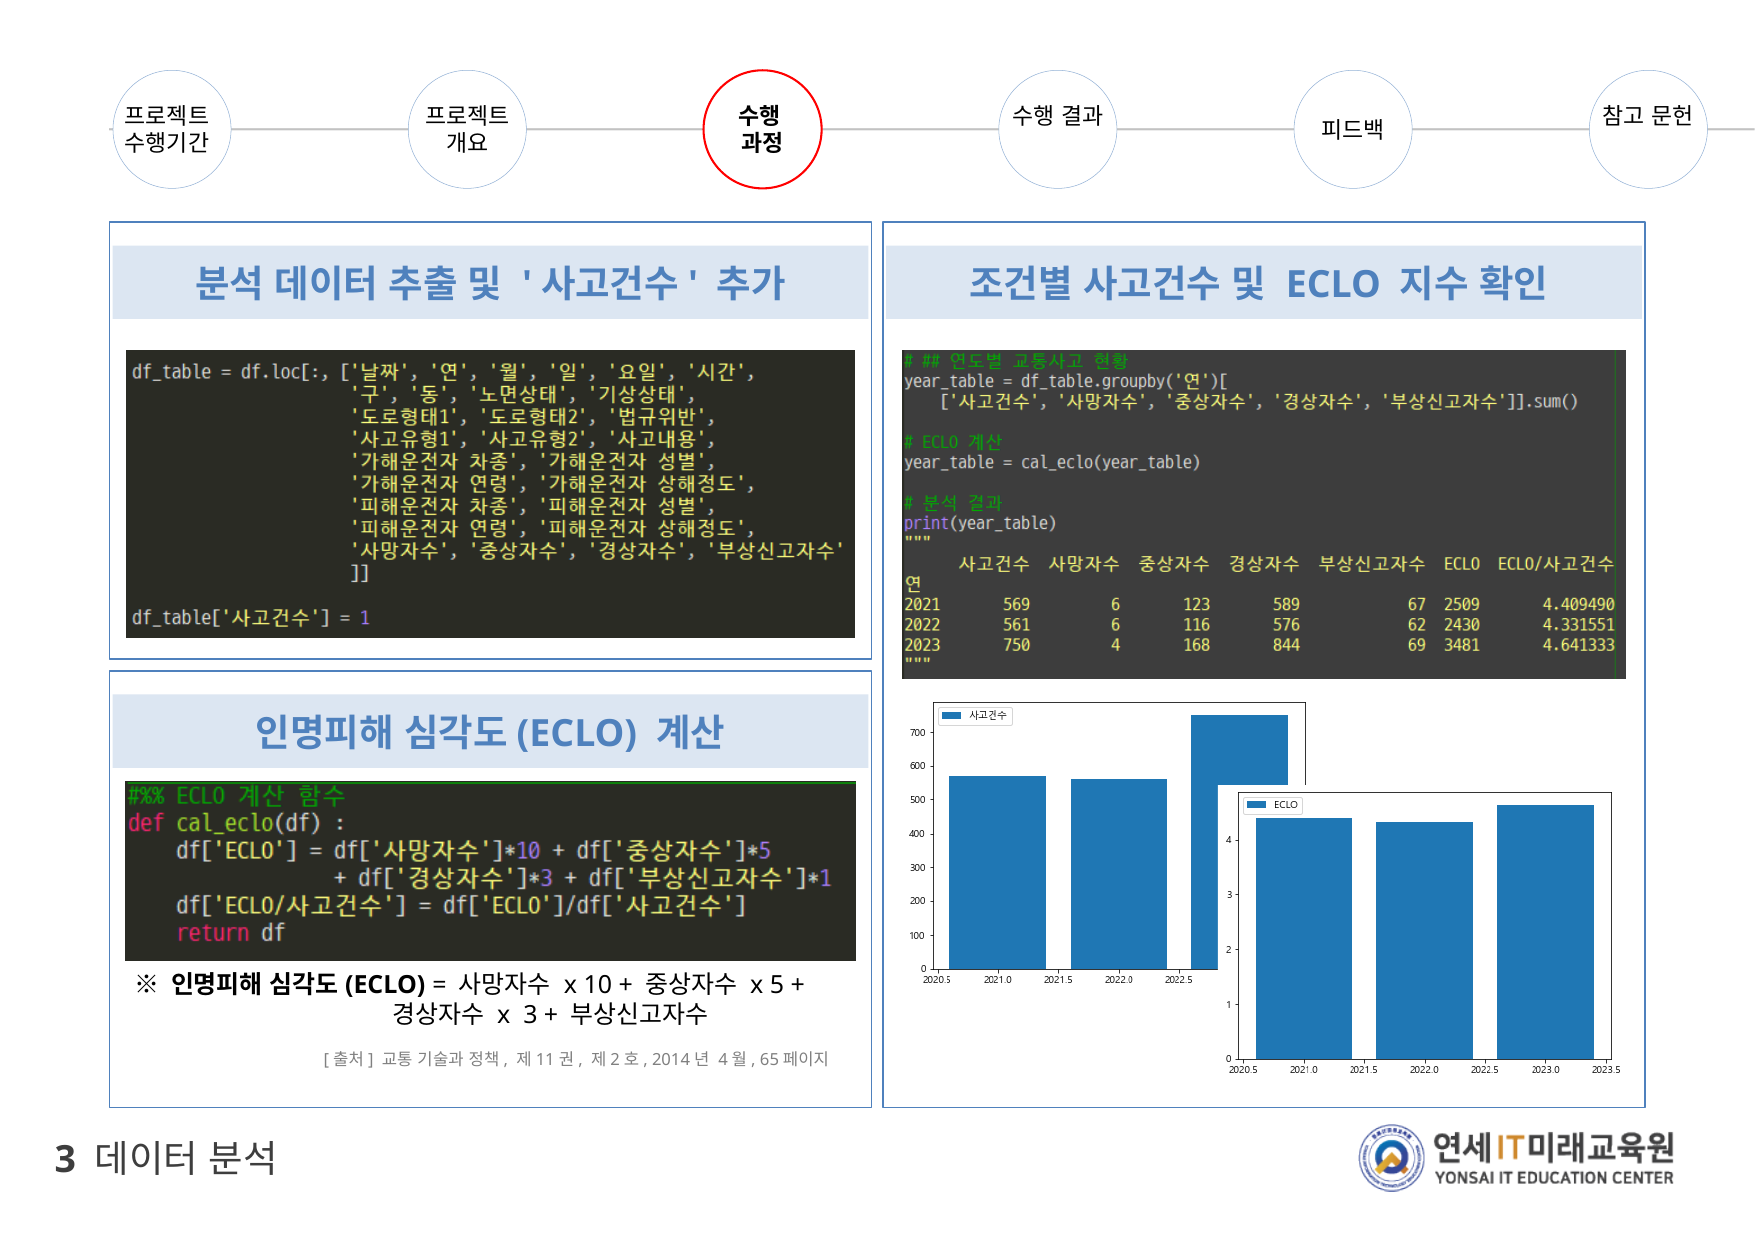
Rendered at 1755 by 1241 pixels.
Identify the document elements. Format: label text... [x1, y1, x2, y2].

text_box ※ 인명피해 심각도(ECLO) = 사망자수 x 10 + 중상자수 x 5 + 경상자수 x 3 + 부상신고자수 [출처] 교통 기술과 정책, 제11권, 제2호, 2014년 4월, 65페이지 [117, 959, 851, 1097]
text_box 3 데이터 분석 [39, 1127, 563, 1188]
picture [902, 350, 1627, 679]
text_box [881, 220, 1647, 1110]
picture [902, 694, 1627, 1082]
picture [124, 781, 857, 961]
text_box 조건별 사고건수 및 ECLO 지수 확인 [884, 244, 1644, 321]
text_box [109, 70, 1755, 189]
text_box [107, 220, 873, 661]
picture [1357, 1124, 1684, 1192]
text_box 분석 데이터 추출 및 '사고건수' 추가 [110, 244, 870, 321]
text_box 인명피해 심각도(ECLO) 계산 [110, 692, 870, 770]
picture [126, 350, 855, 638]
text_box [107, 669, 873, 1110]
